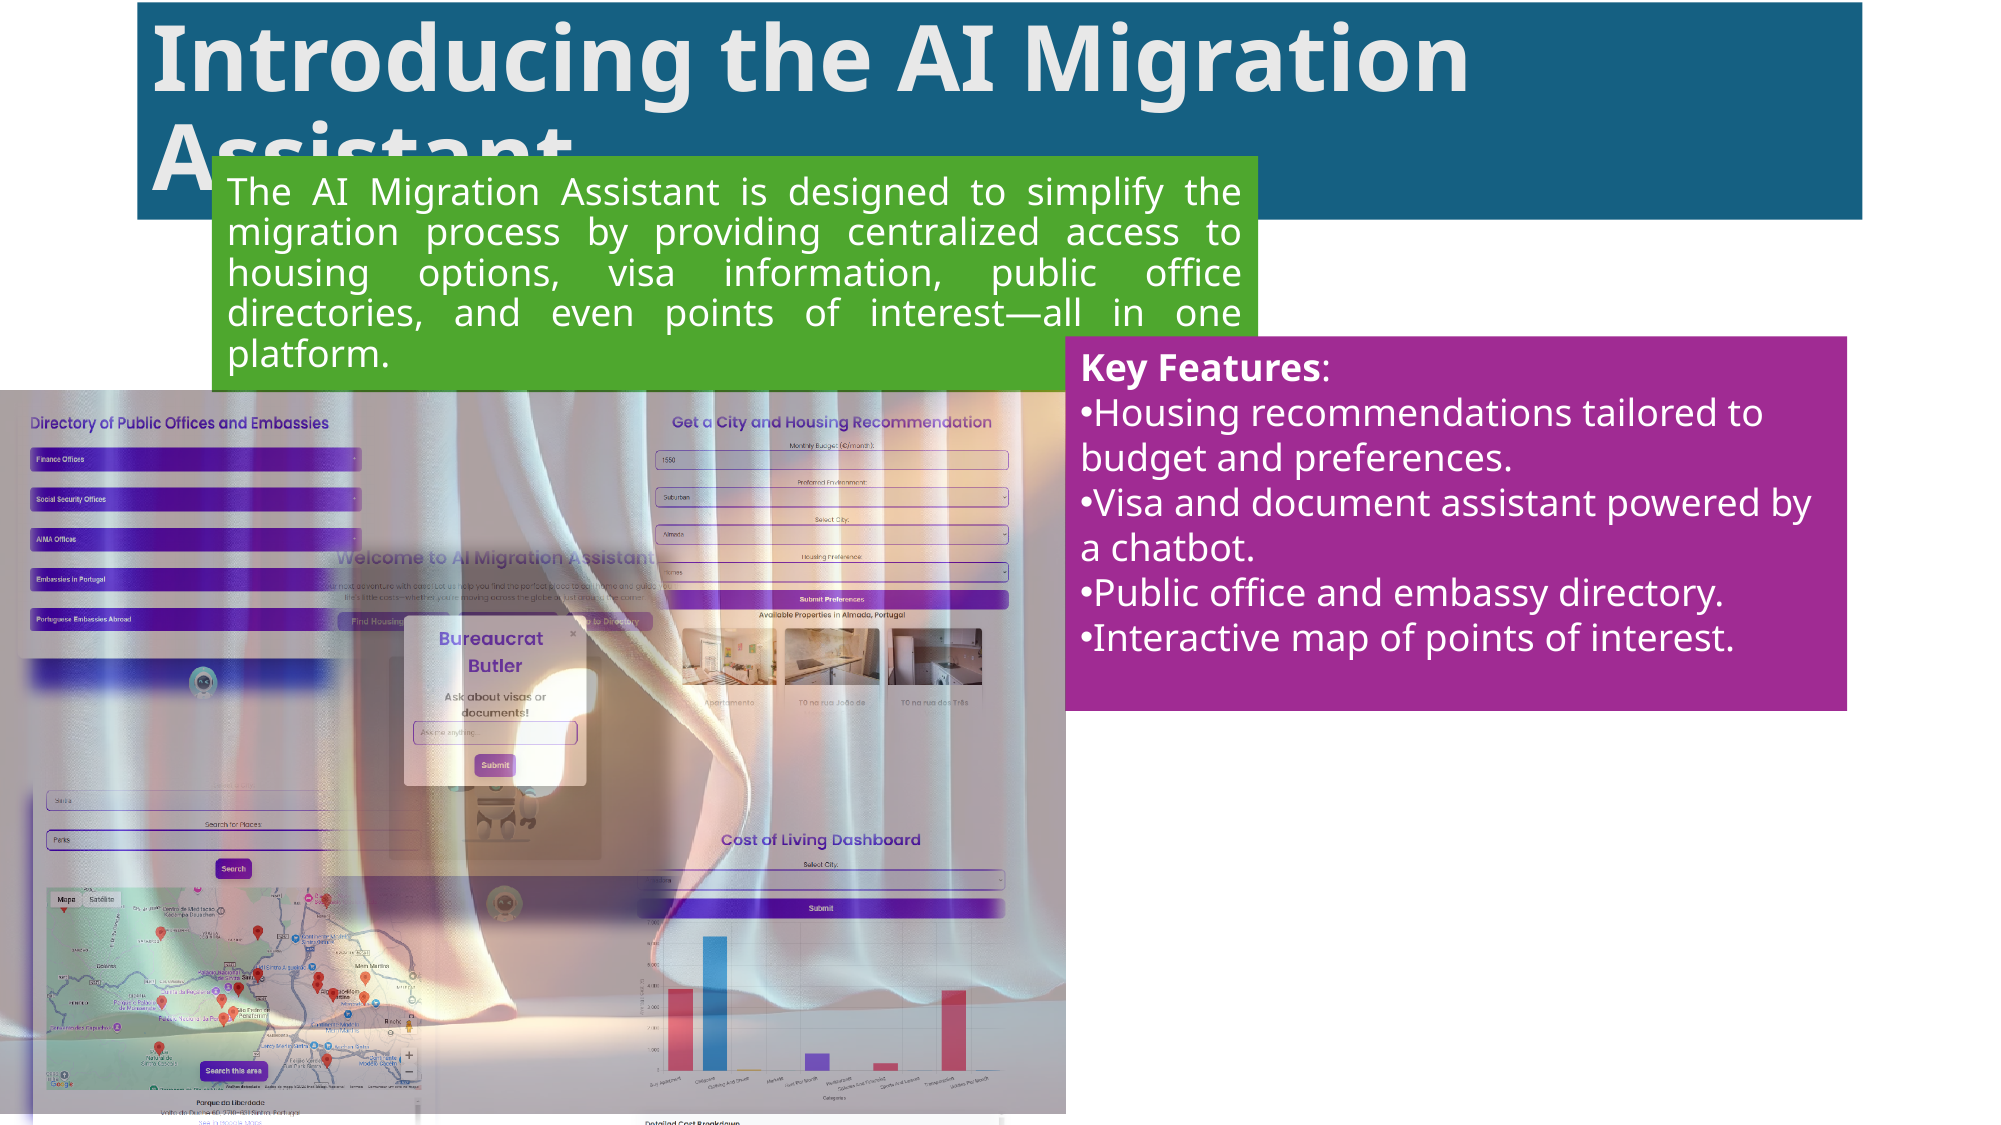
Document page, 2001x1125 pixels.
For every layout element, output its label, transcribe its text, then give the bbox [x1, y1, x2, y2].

title Introducing the AI Migration Assistant [137, 2, 1863, 220]
list The AI Migration Assistant is designed to simplify the migration process by providing centralized access to housing options, visa information, public office directories, and even points of interest—all in one platform. [211, 156, 1259, 389]
picture [0, 389, 1066, 1125]
text_box Key Features: Housing recommendations tailored to budget and preferences. Visa and document assistant powered by a chatbot. Public office and embassy directory. Interactive map of points of interest. [1065, 336, 1848, 711]
